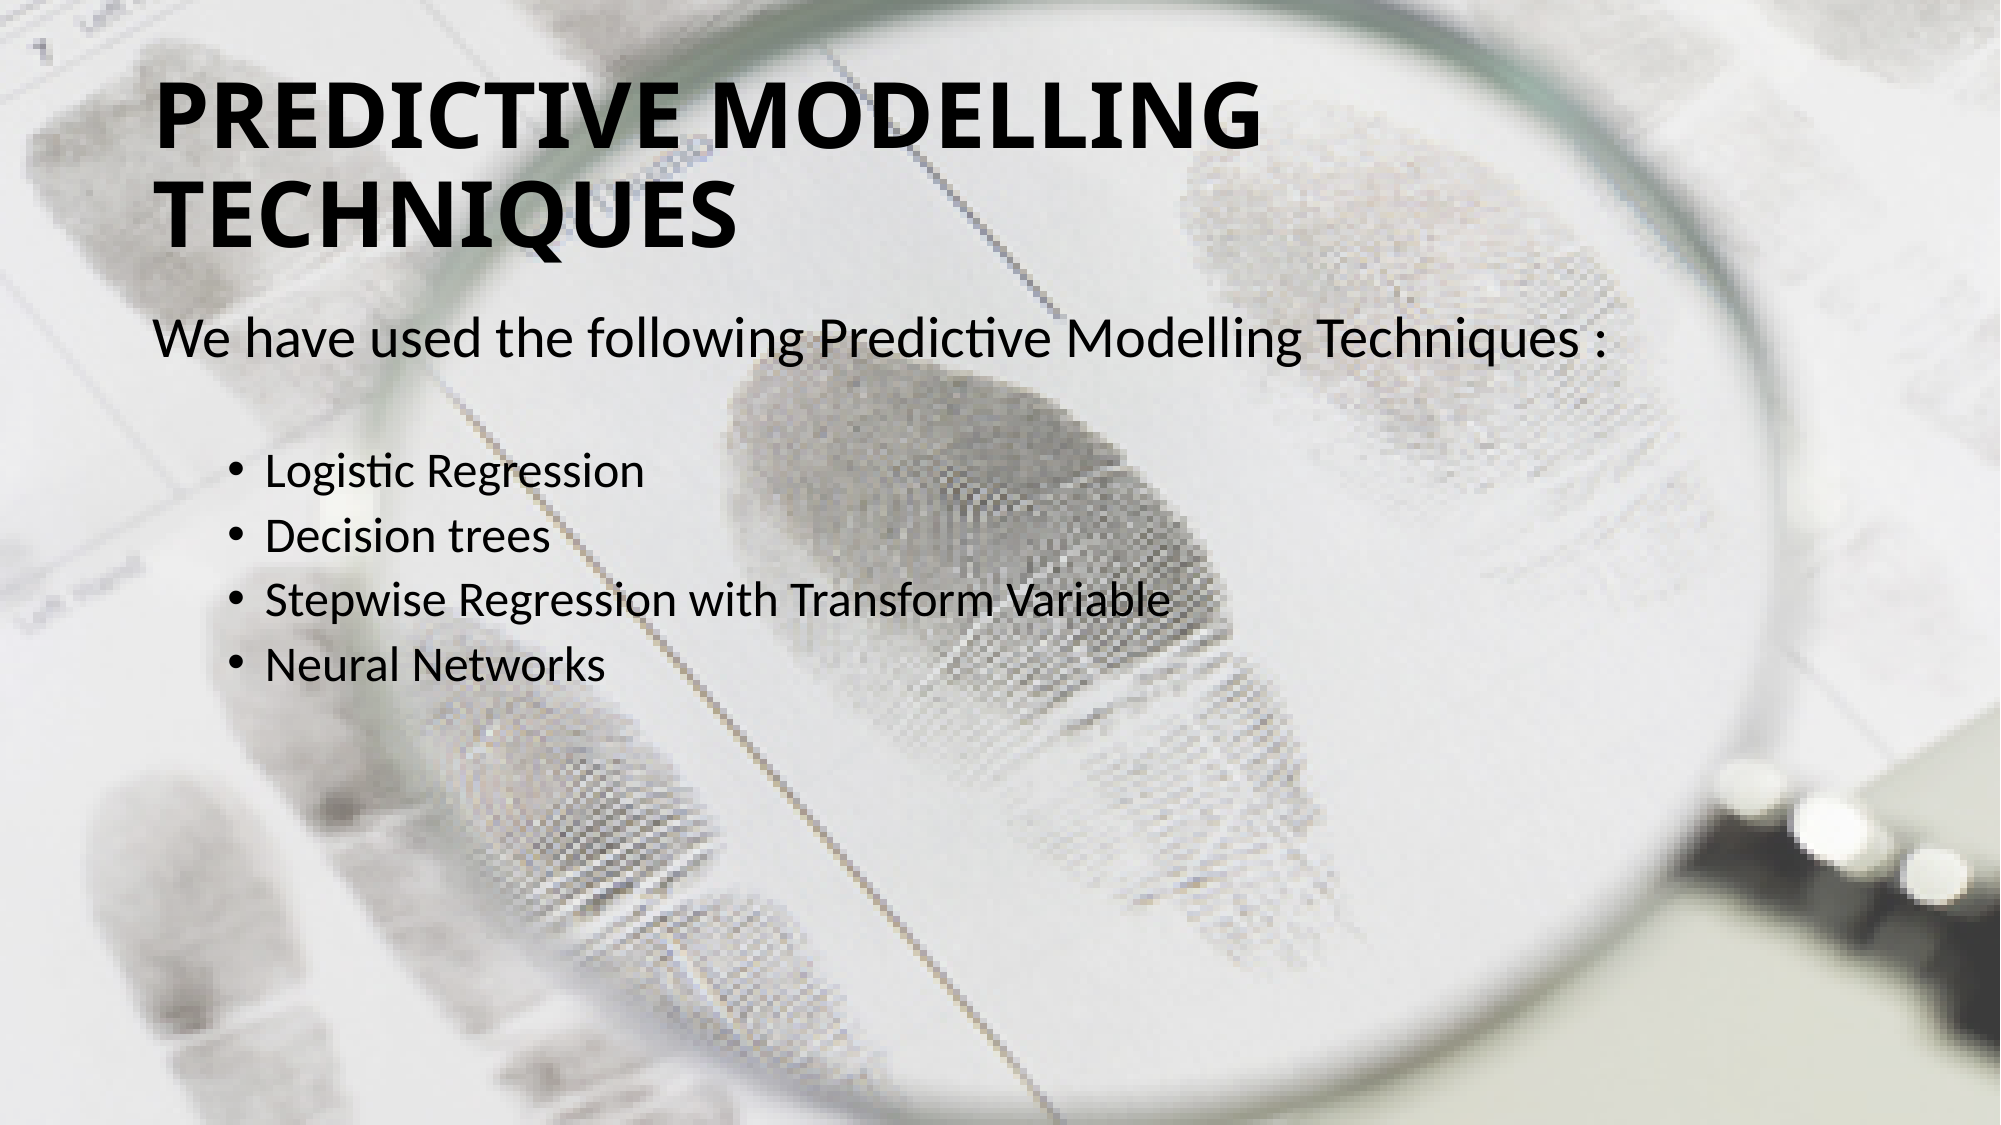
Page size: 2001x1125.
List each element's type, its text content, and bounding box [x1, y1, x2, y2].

list We have used the following Predictive Modelling Techniques : Logistic Regression Decision trees Stepwise Regression with Transform Variable Neural Networks [137, 299, 1863, 1014]
list From the effects plot window we can see greater the absolute value of variable, the more important that variable is to the regression model. In the data set most important variables and thus significant predictor variables are Census_Tract_2000, Zone_Beat, Month, Longitude, Latitude, Dc_Dist. [0, 0, 2000, 1125]
title PREDICTIVE MODELLING TECHNIQUES [137, 59, 1863, 278]
